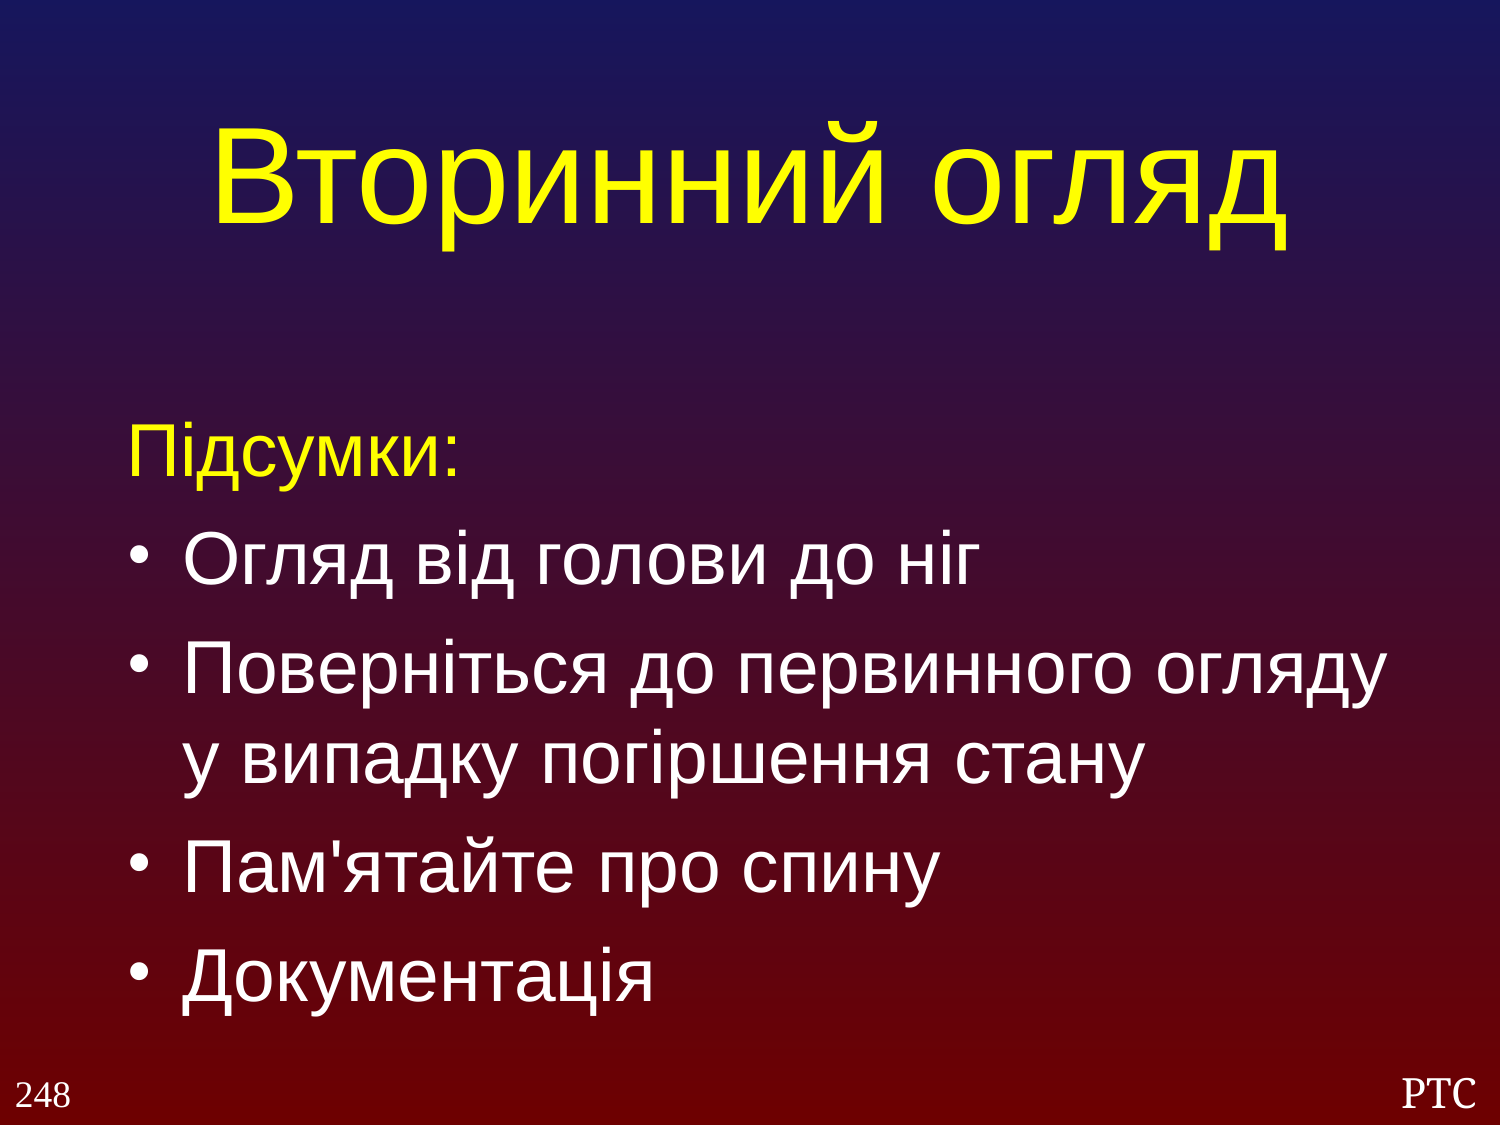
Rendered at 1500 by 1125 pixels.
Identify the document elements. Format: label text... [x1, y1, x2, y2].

text_box Вторинний огляд [111, 75, 1387, 263]
text_box Підсумки: Огляд від голови до ніг Поверніться до первинного огляду у випадку погіршення стану Пам'ятайте про спину Документація [111, 393, 1451, 1000]
text_box 248 [0, 1061, 86, 1123]
